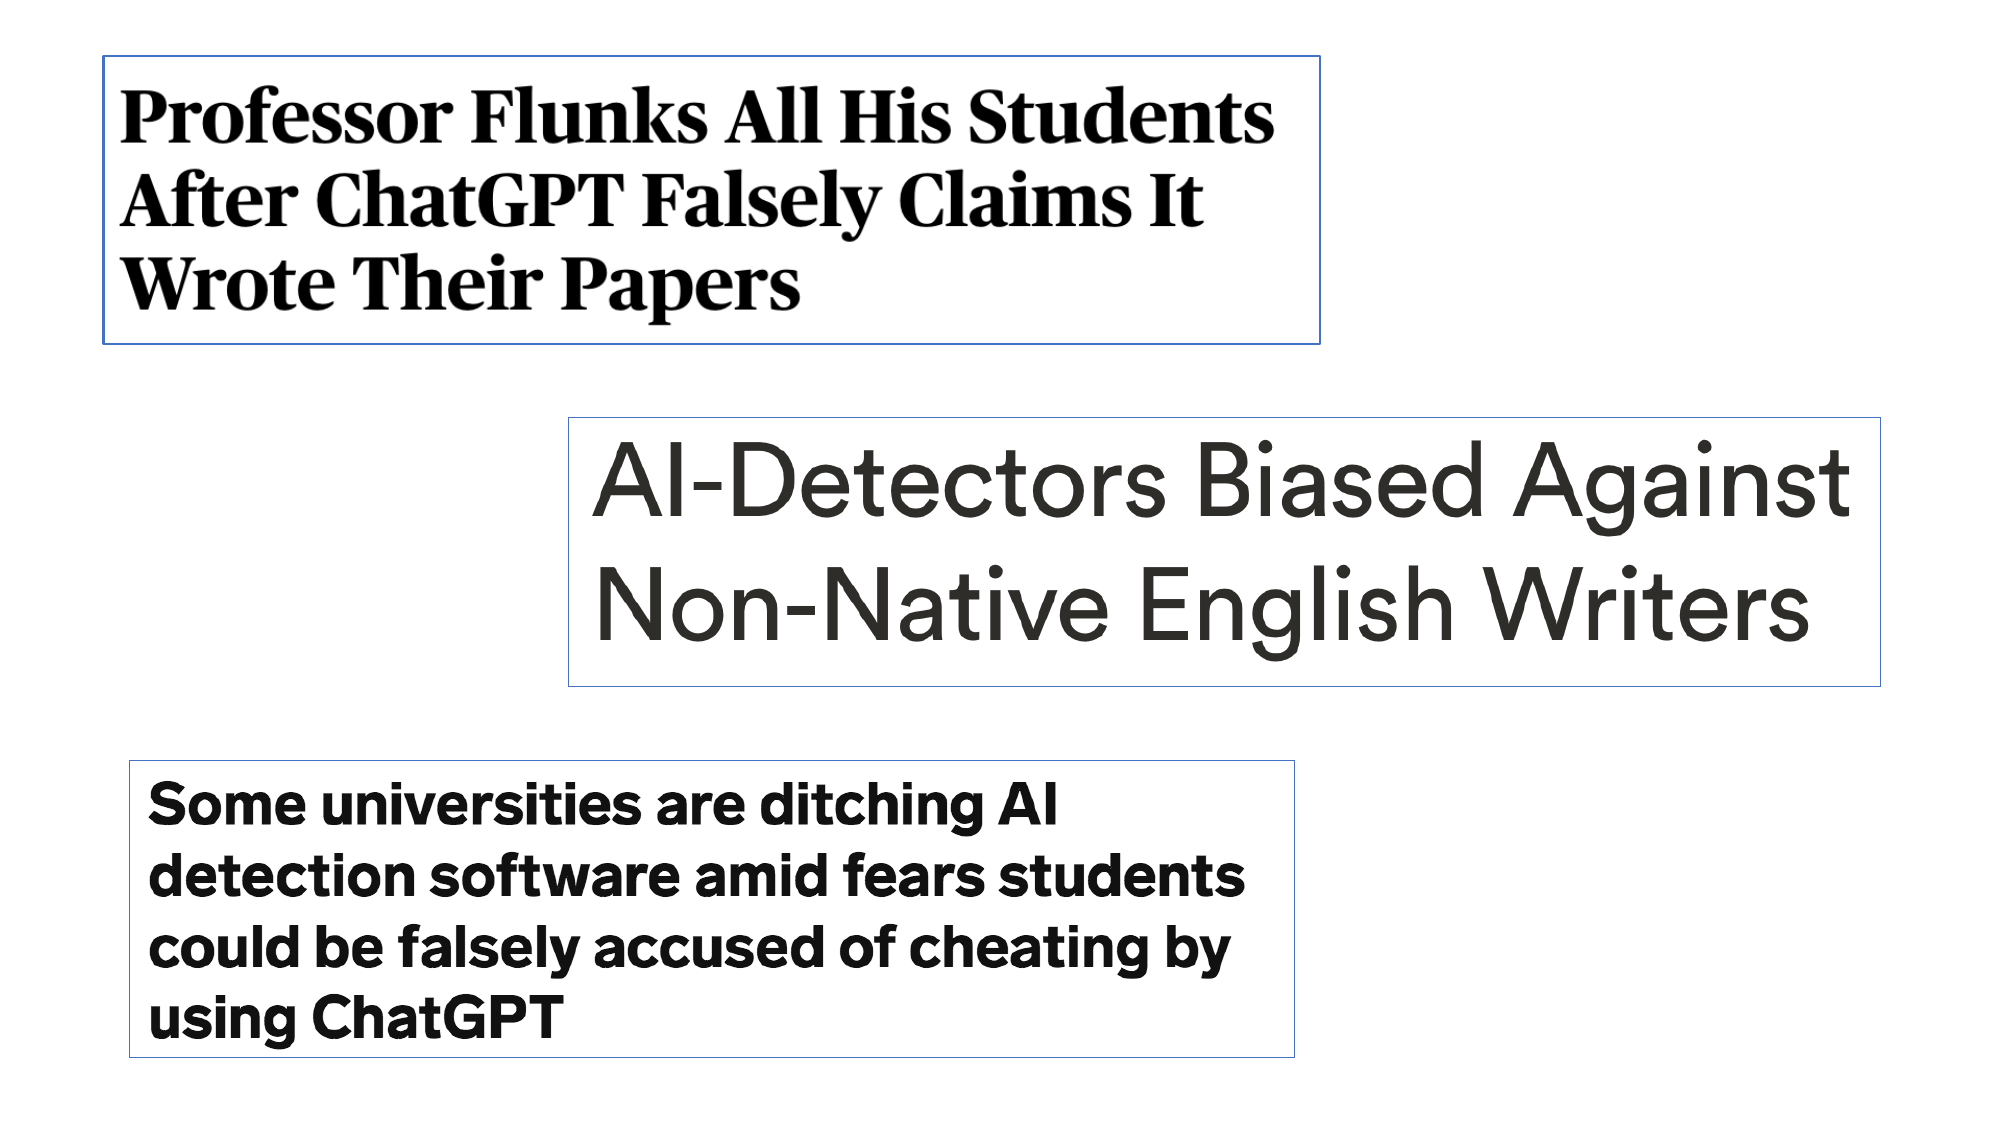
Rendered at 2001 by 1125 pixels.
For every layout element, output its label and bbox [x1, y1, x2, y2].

picture [104, 57, 1320, 343]
picture [568, 417, 1881, 687]
picture [129, 760, 1295, 1059]
